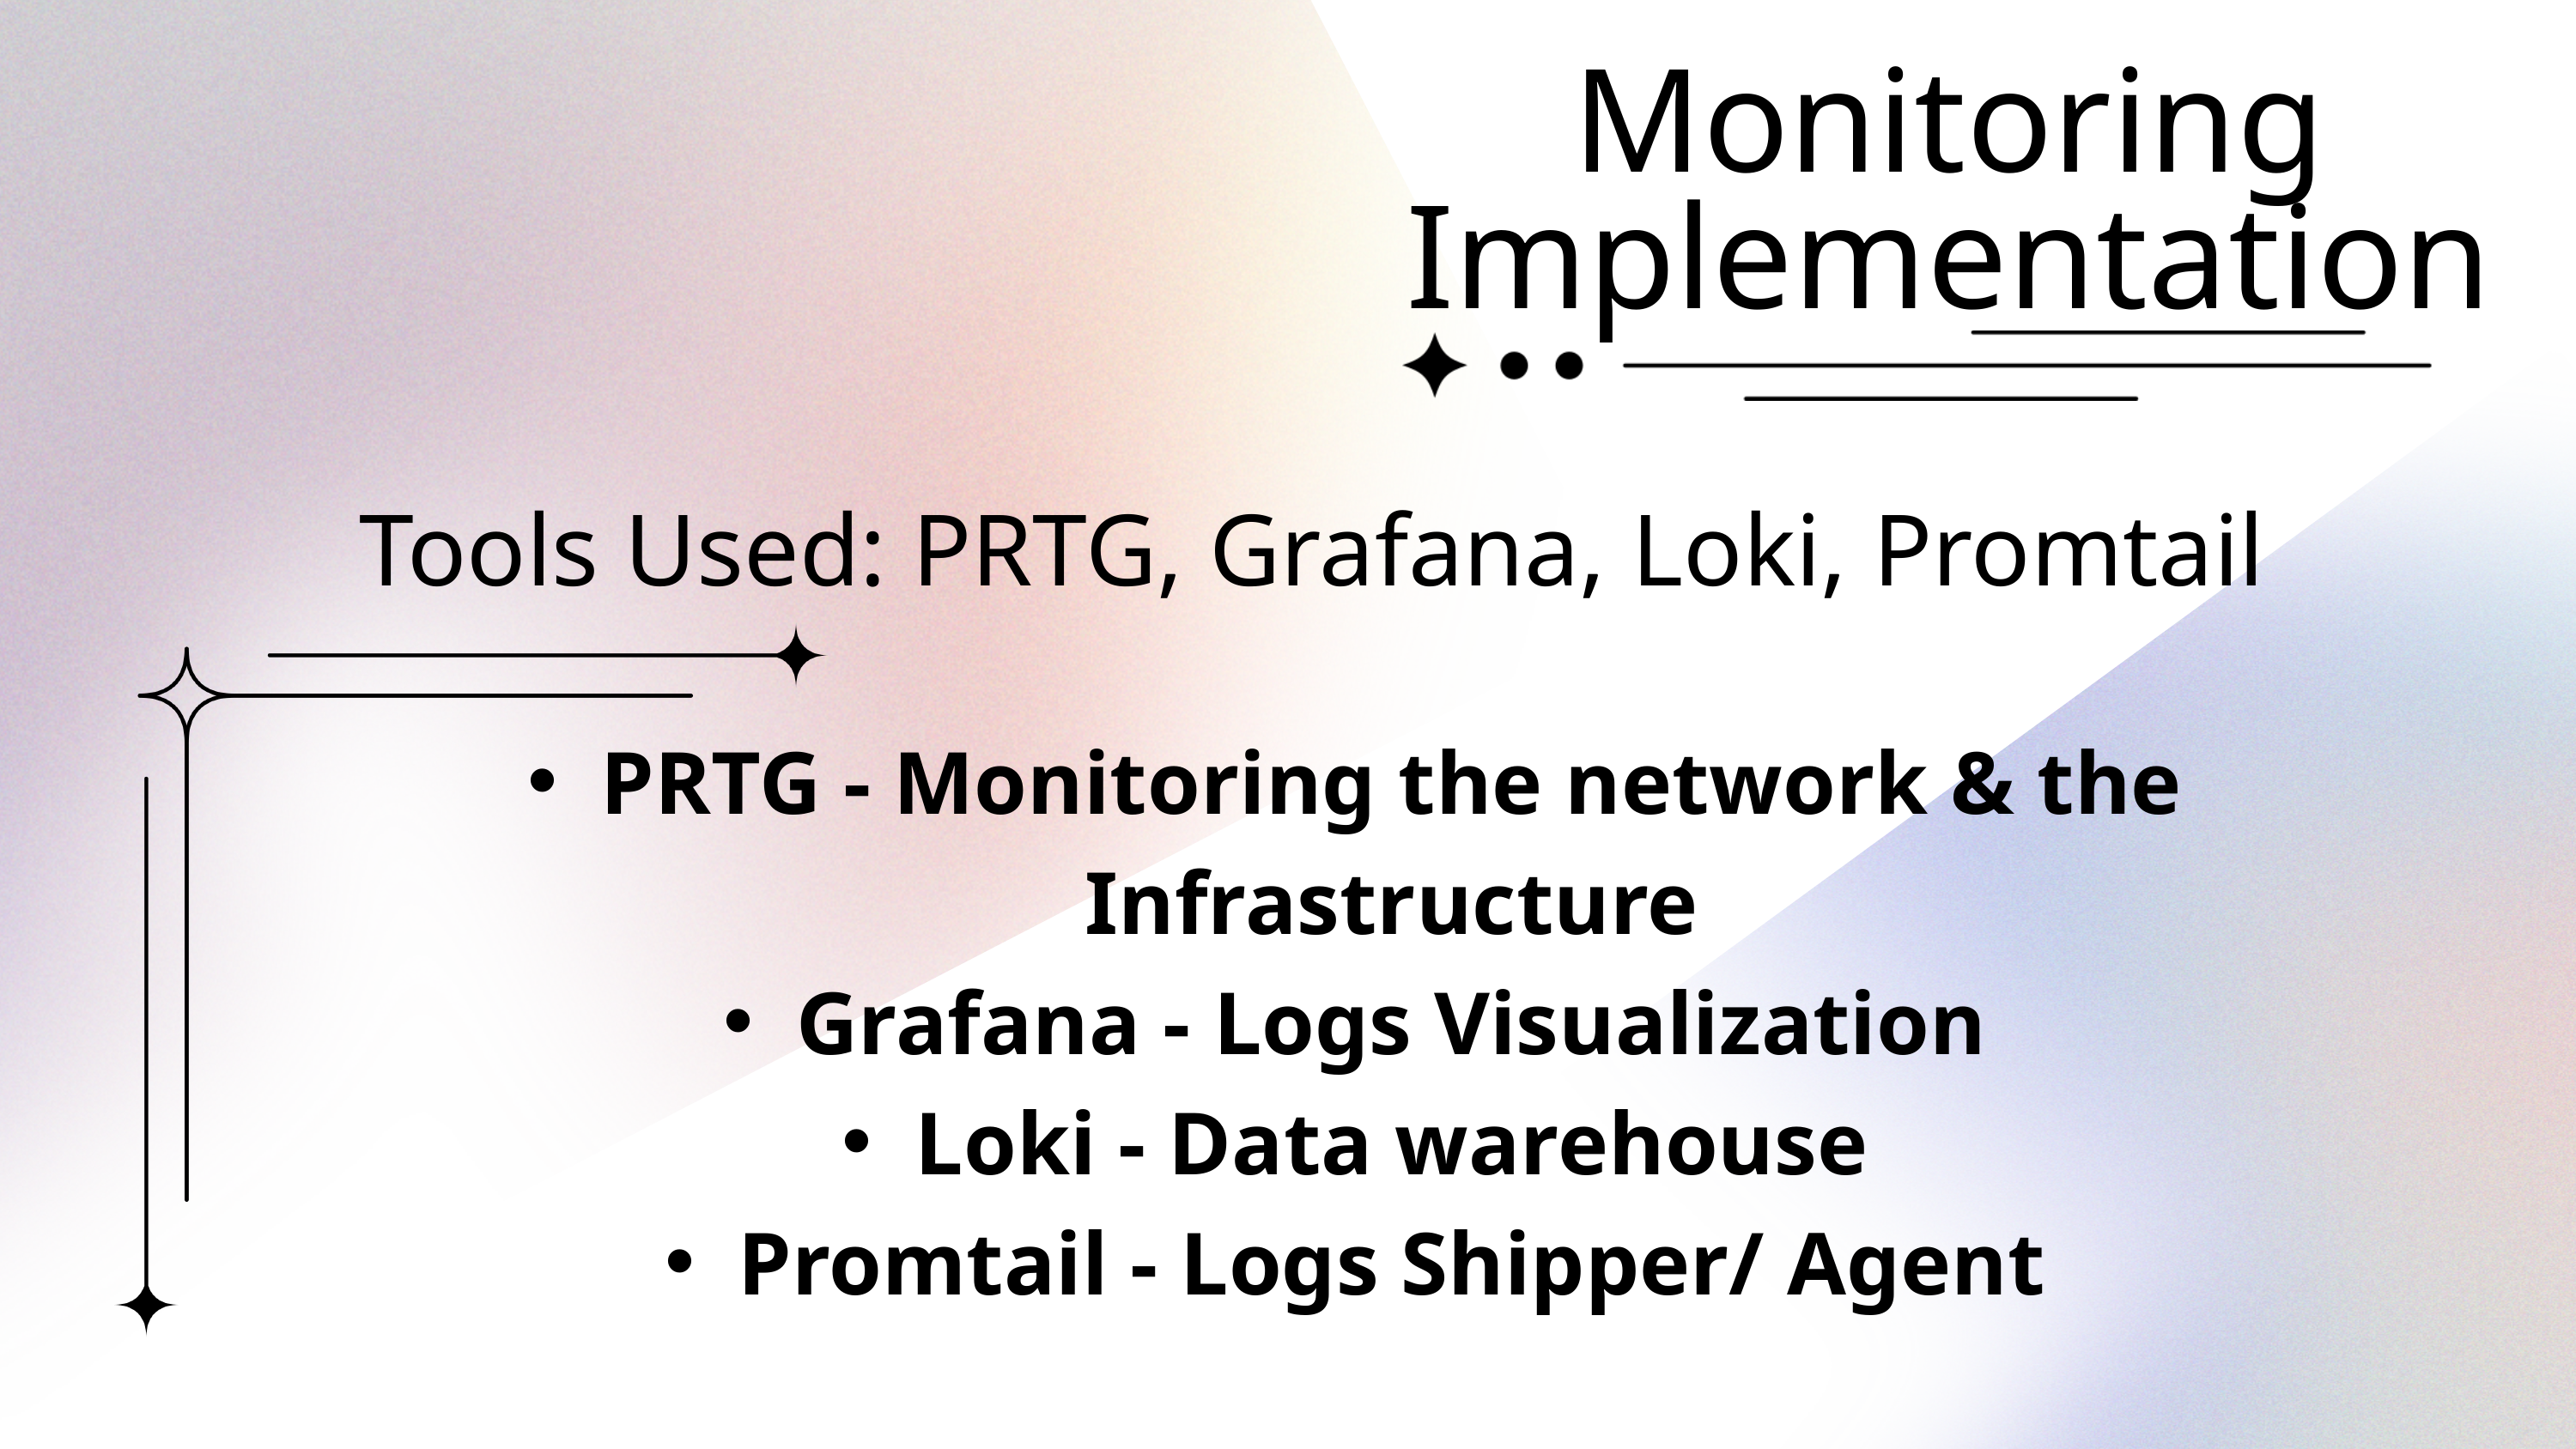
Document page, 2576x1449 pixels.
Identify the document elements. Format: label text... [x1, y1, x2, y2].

text_box [1612, 345, 2576, 1449]
text_box [0, 0, 1631, 1449]
text_box Monitoring Implementation [1304, 63, 2576, 338]
text_box [113, 622, 829, 1337]
text_box [1401, 338, 2433, 401]
text_box Tools Used: PRTG, Grafana, Loki, Promtail [359, 467, 2432, 606]
text_box PRTG - Monitoring the network & the Infrastructure Grafana - Logs Visualization Loki - Data warehouse Promtail - Logs Shipper/ Agent [205, 711, 2433, 1313]
